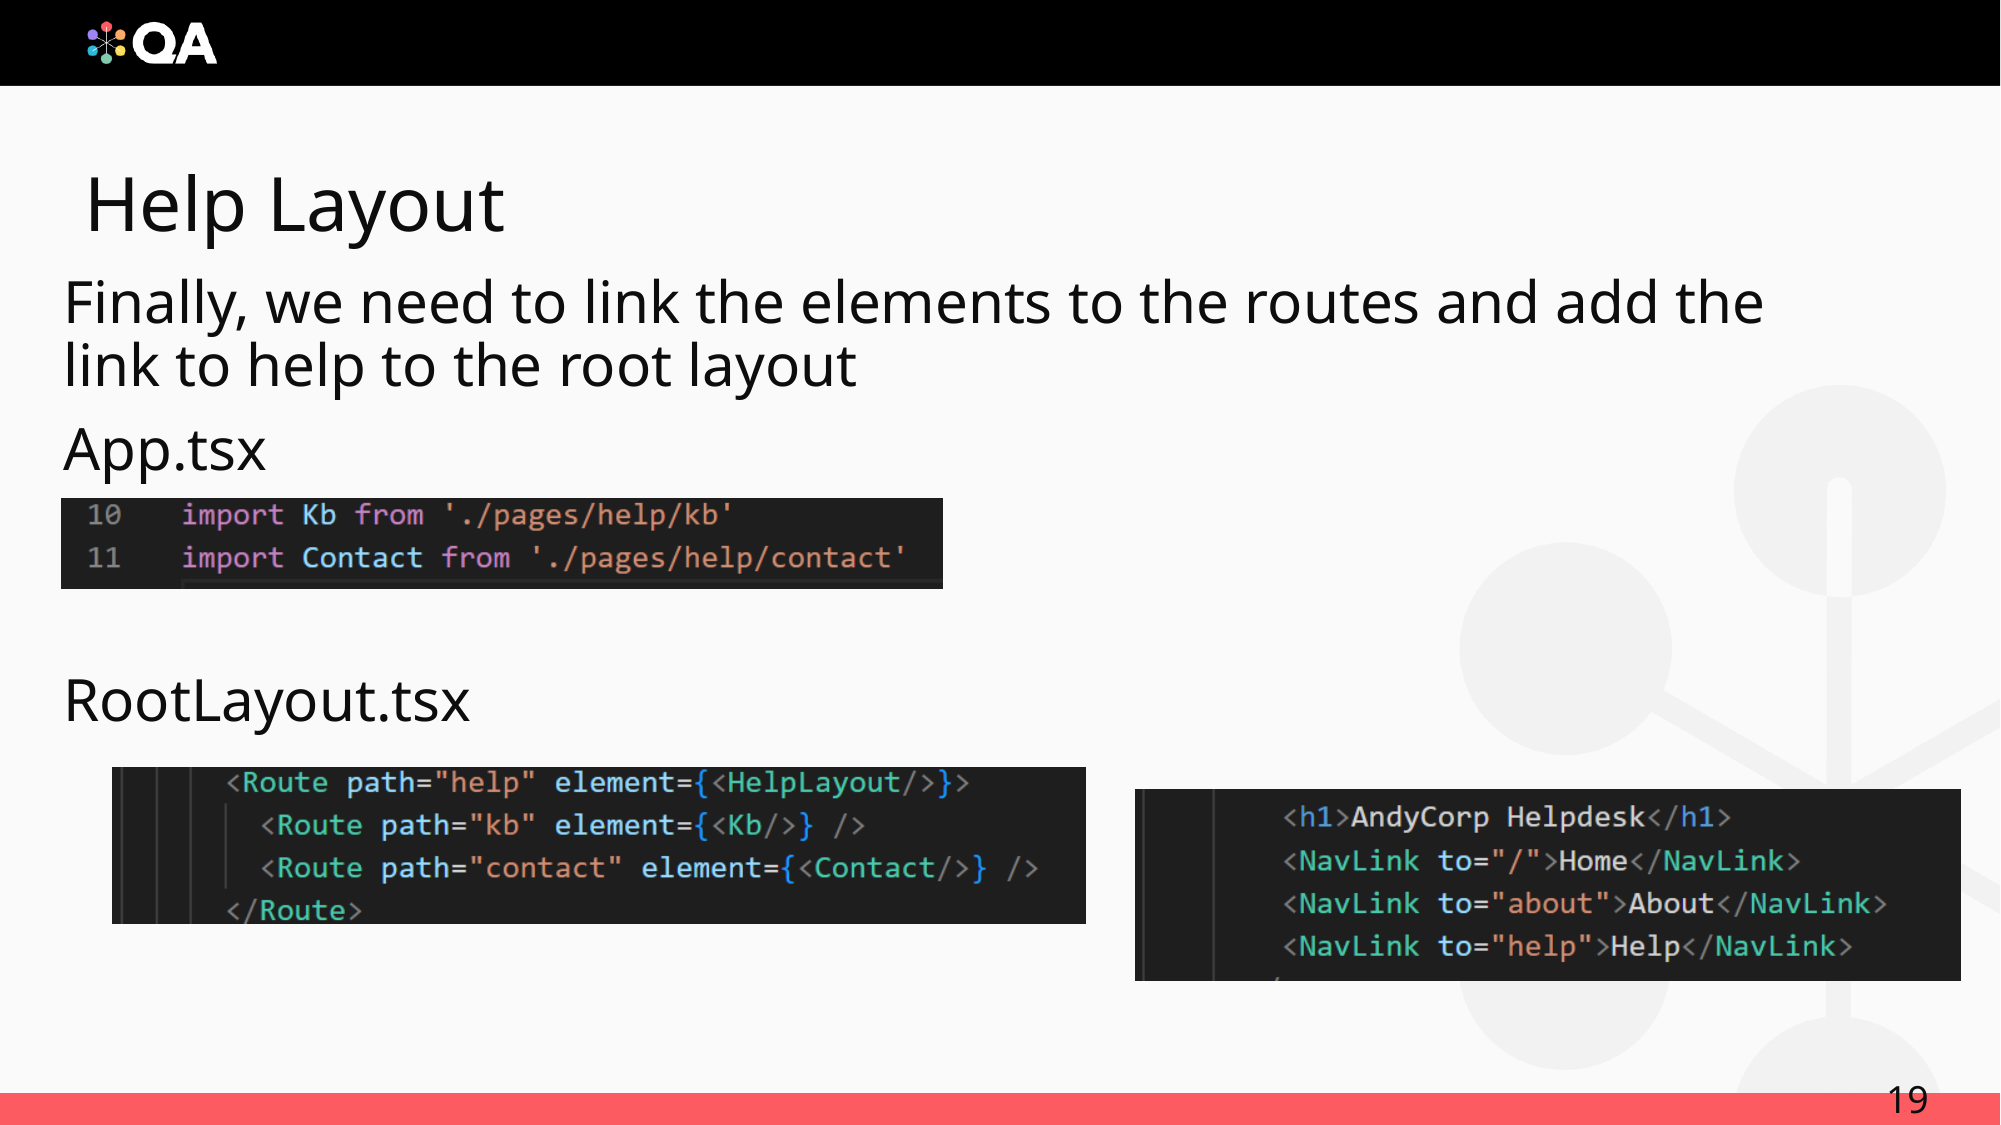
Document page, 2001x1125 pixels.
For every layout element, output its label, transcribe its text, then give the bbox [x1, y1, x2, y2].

list Finally, we need to link the elements to the routes and add the link to help to the root layout App.tsx RootLayout.tsx [63, 265, 1777, 1006]
slide_number 19 [1871, 1068, 2000, 1098]
picture [0, 0, 2001, 1125]
title Help Layout [84, 159, 1916, 278]
